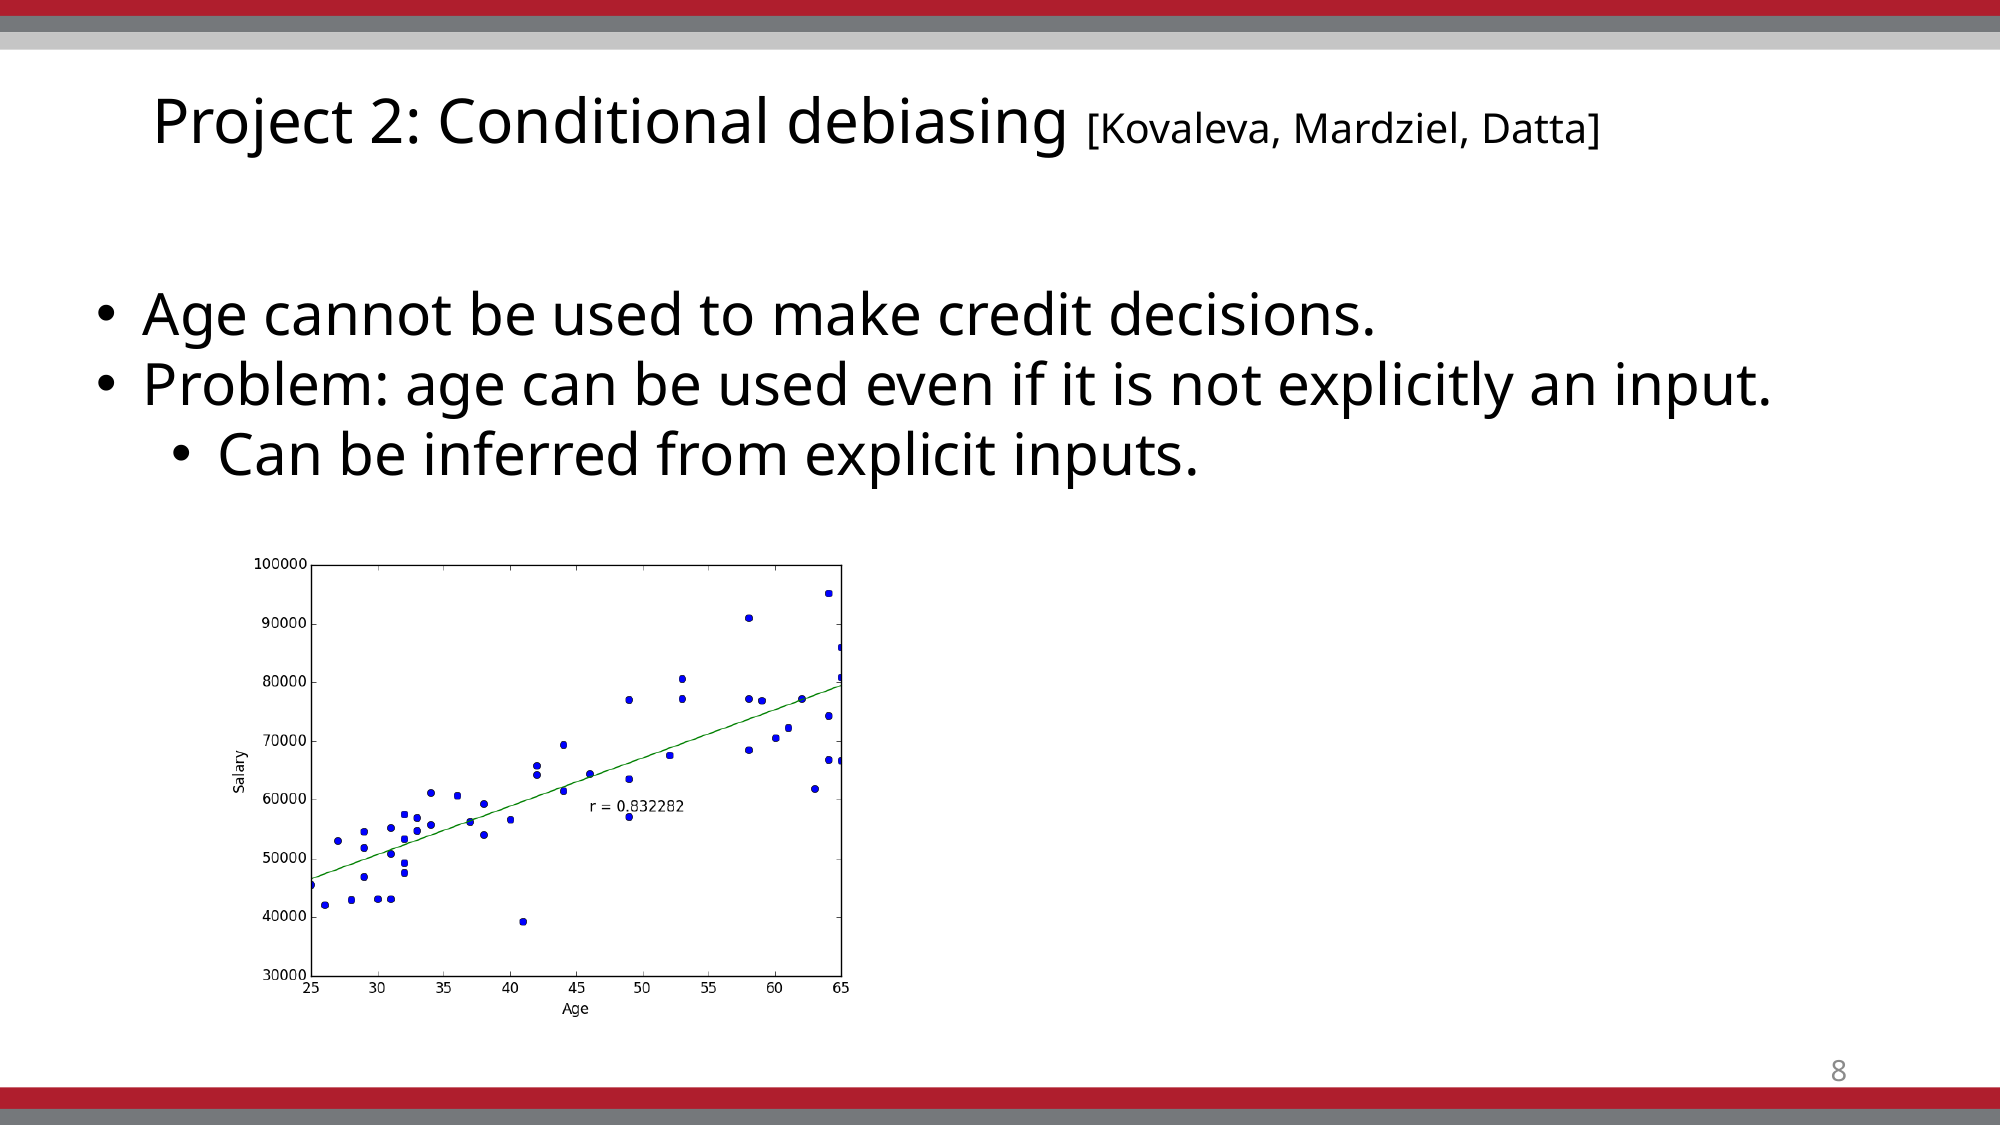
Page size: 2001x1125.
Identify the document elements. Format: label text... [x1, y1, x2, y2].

picture [224, 513, 909, 1027]
slide_number 8 [1412, 1042, 1863, 1103]
text_box Age cannot be used to make credit decisions. Problem: age can be used even if it is not explicitly an input. Can be inferred from explicit inputs. [81, 270, 1788, 495]
title Project 2: Conditional debiasing [Kovaleva, Mardziel, Datta] [137, 14, 1863, 233]
